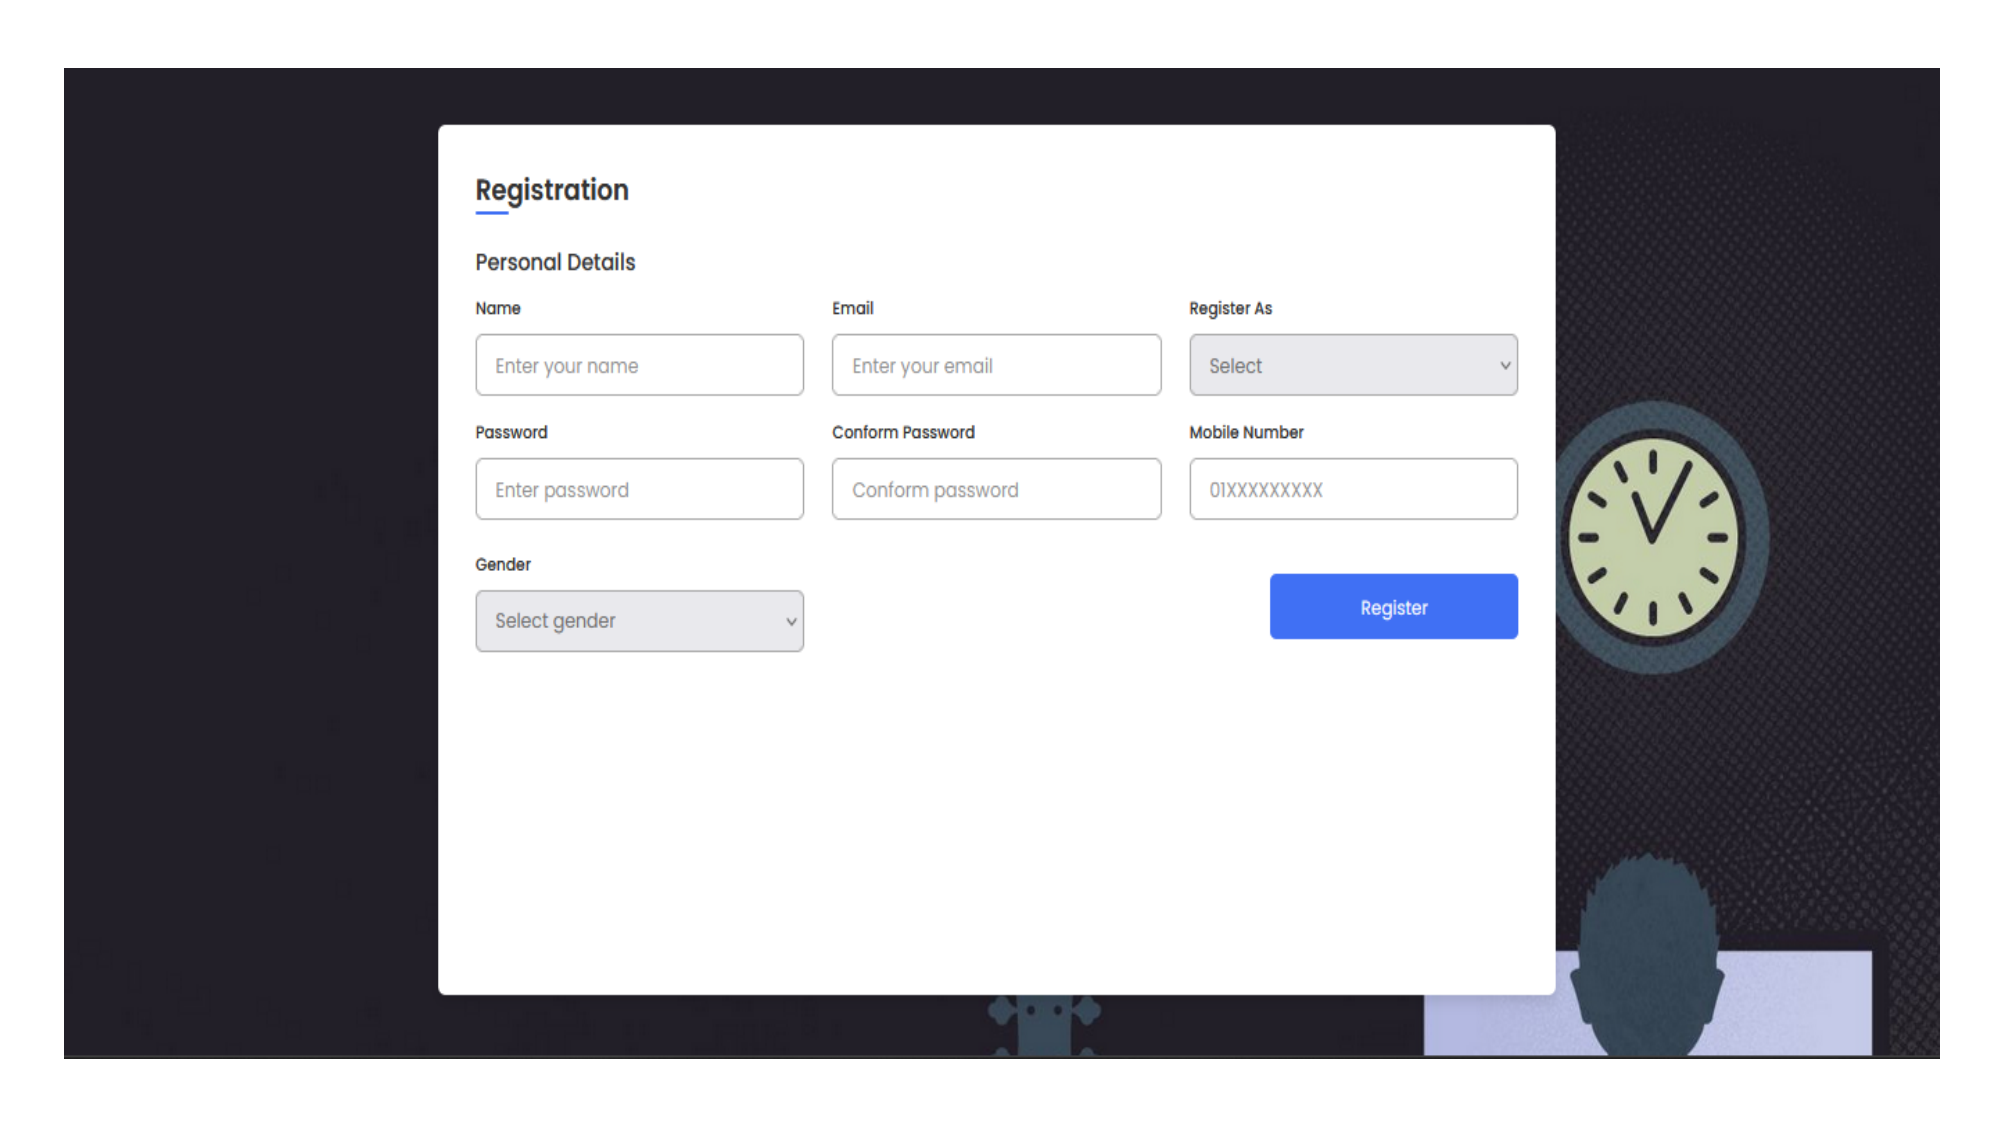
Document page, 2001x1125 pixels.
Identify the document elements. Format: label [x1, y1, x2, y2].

picture [64, 68, 1940, 1059]
